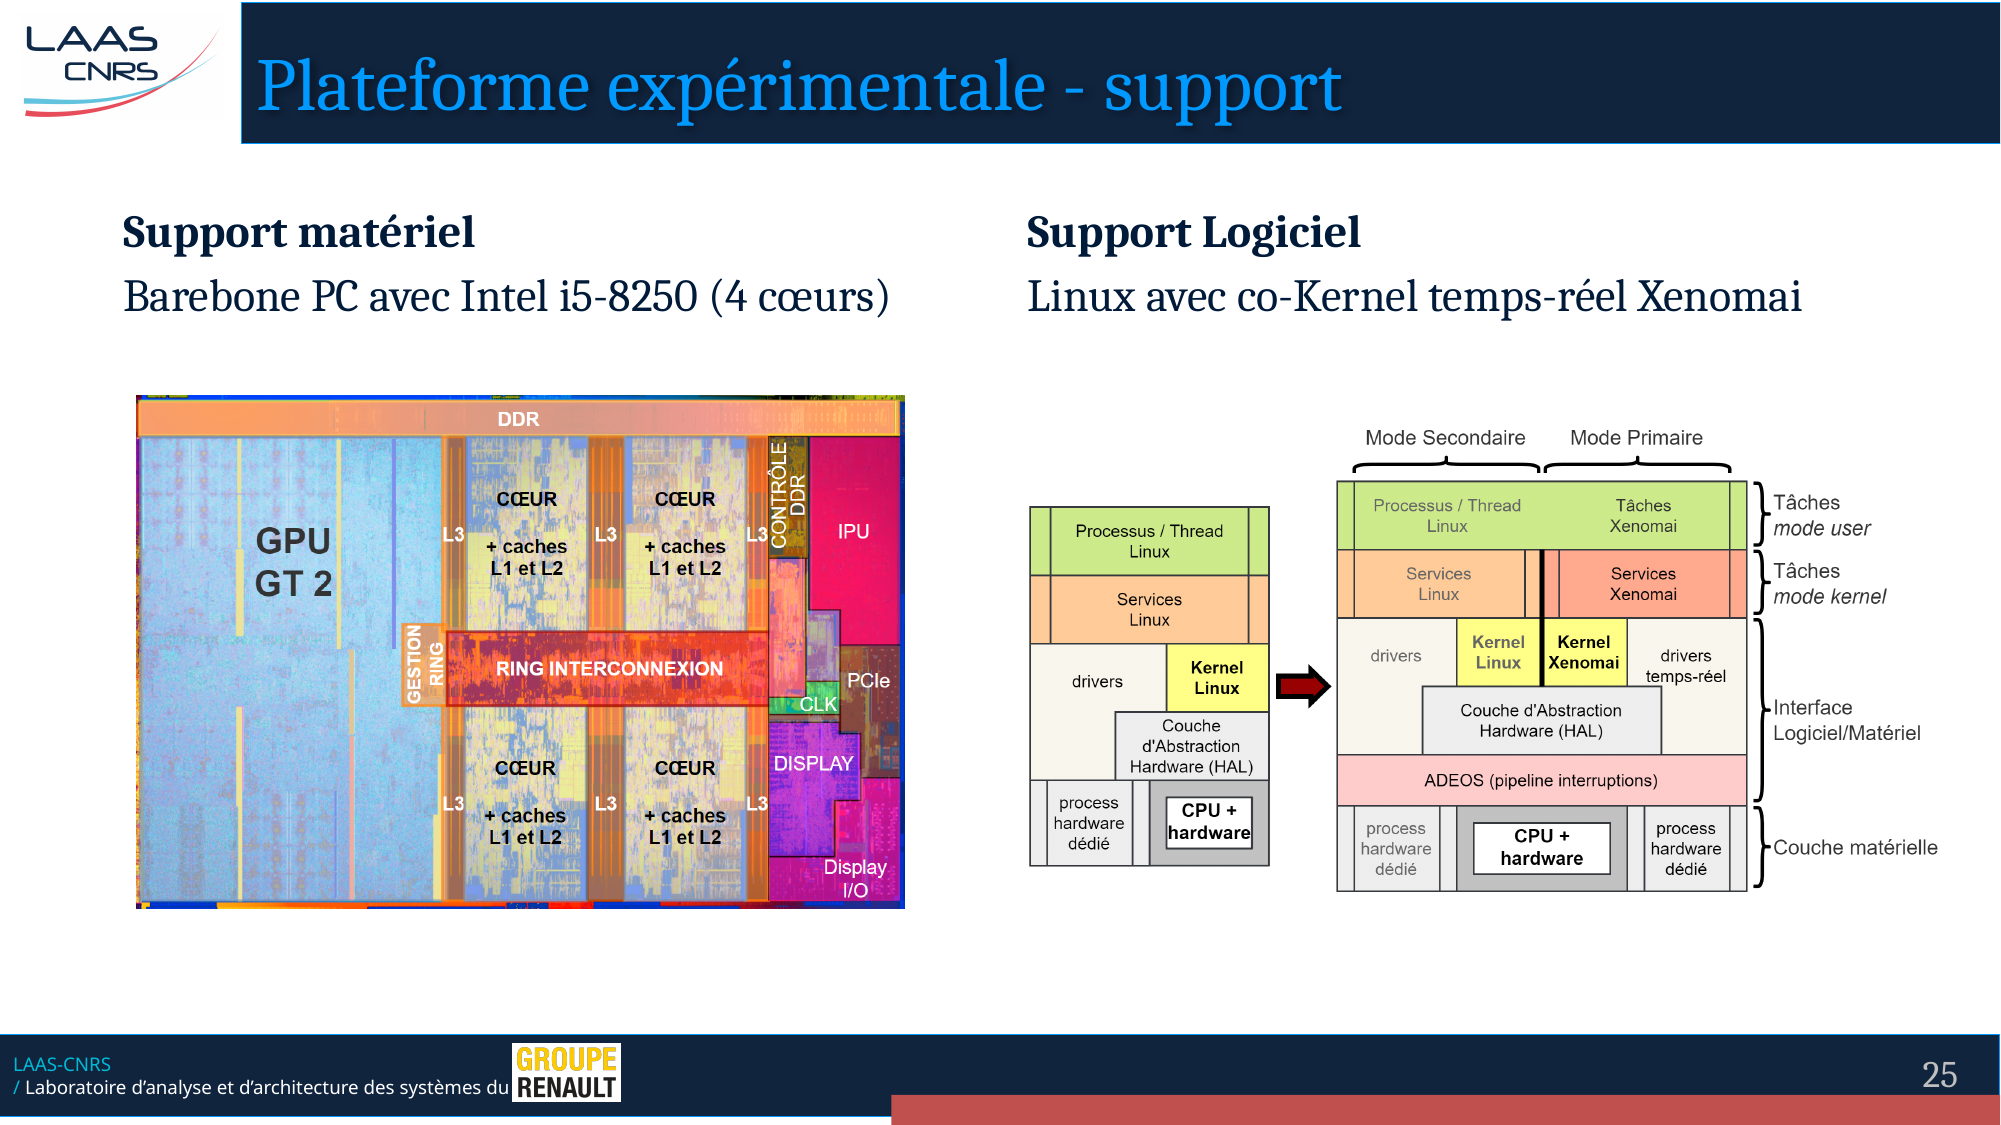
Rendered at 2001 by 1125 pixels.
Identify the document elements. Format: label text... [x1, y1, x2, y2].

list Support matériel Barebone PC avec Intel i5-8250 (4 cœurs) [108, 193, 984, 329]
list Support Logiciel Linux avec co-Kernel temps-réel Xenomai [1012, 193, 1889, 329]
title Plateforme expérimentale - support [241, 33, 1634, 127]
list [1012, 395, 1959, 909]
picture [517, 1047, 616, 1098]
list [136, 395, 905, 909]
picture [17, 12, 226, 120]
